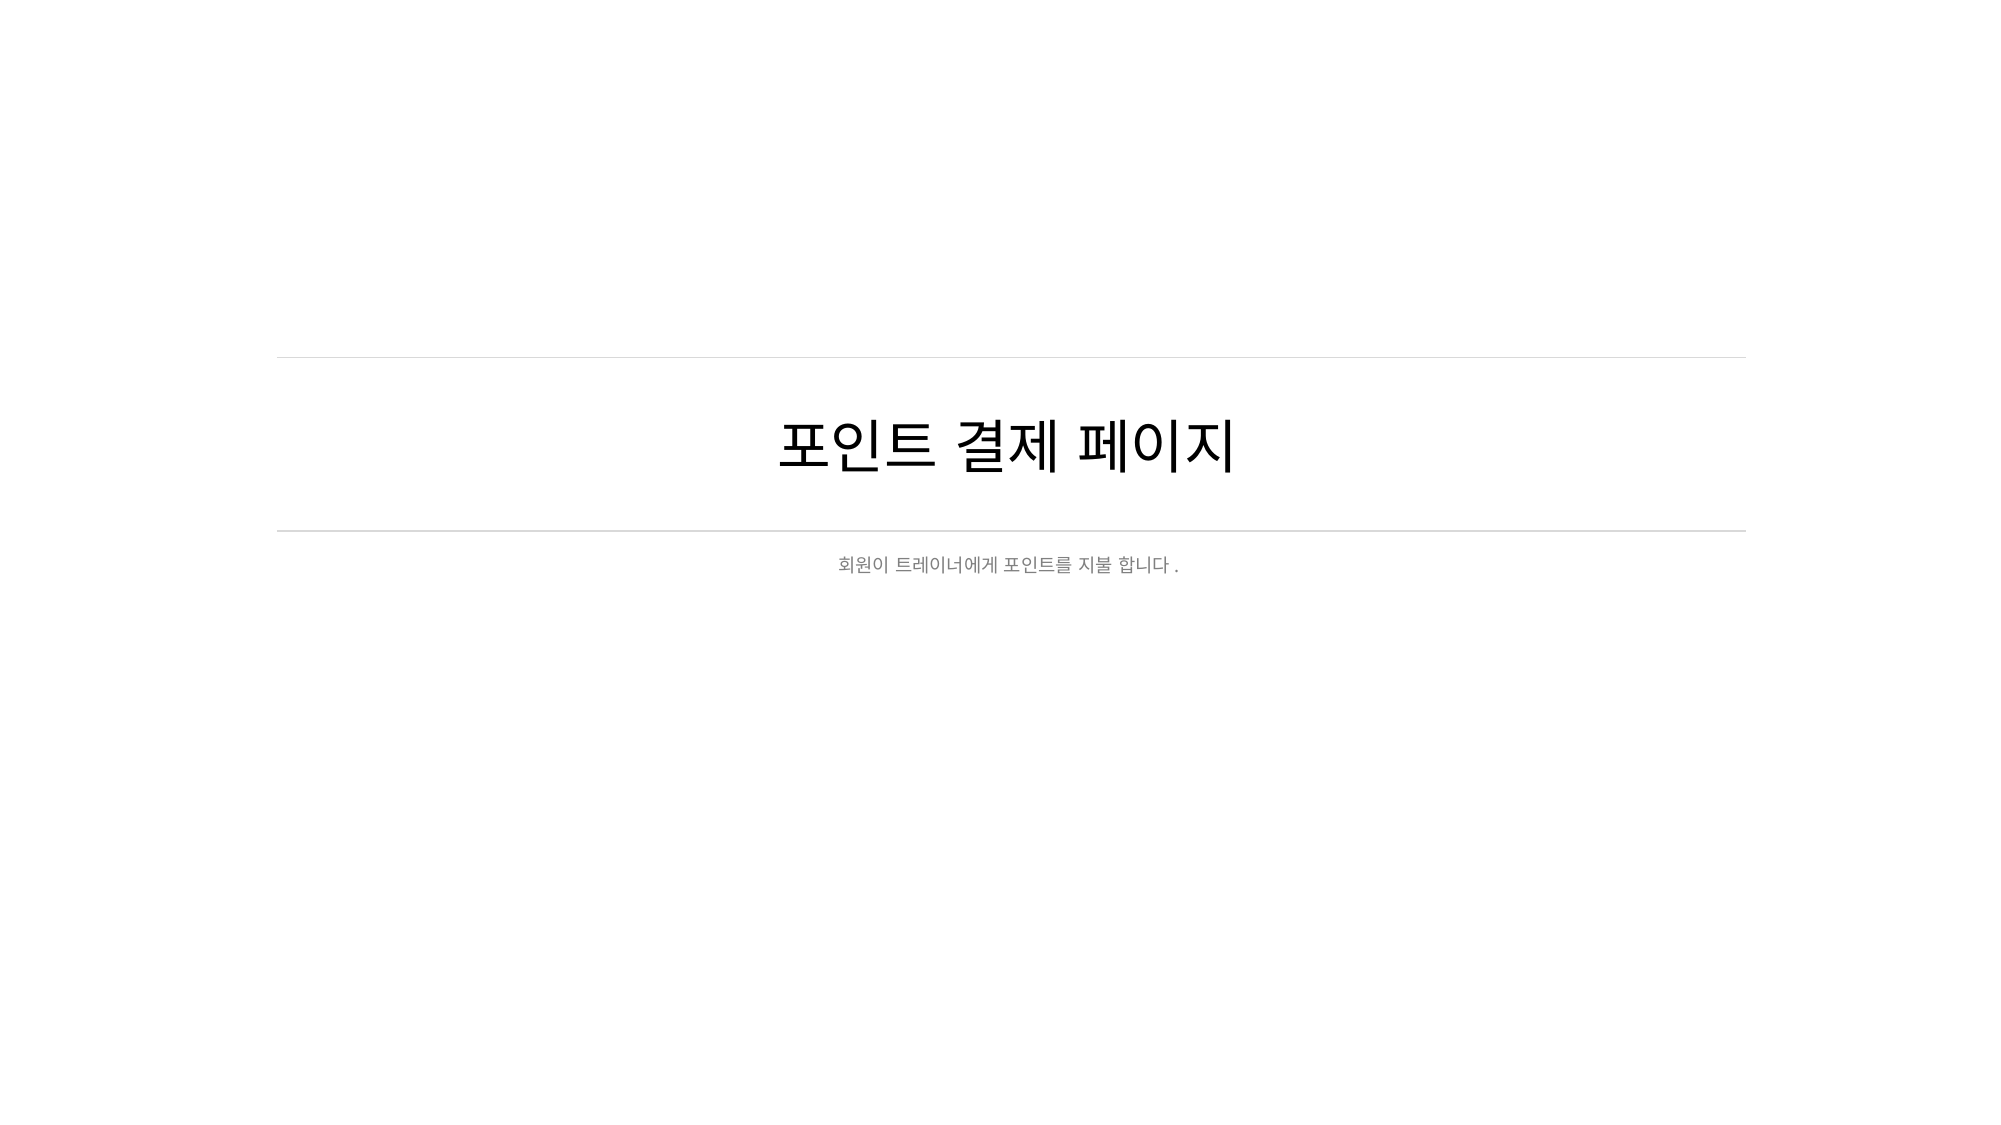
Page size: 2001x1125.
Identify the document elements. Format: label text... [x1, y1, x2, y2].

title 포인트 결제 페이지 [70, 375, 1945, 515]
list 회원이 트레이너에게 포인트를 지불 합니다. [276, 546, 1746, 657]
